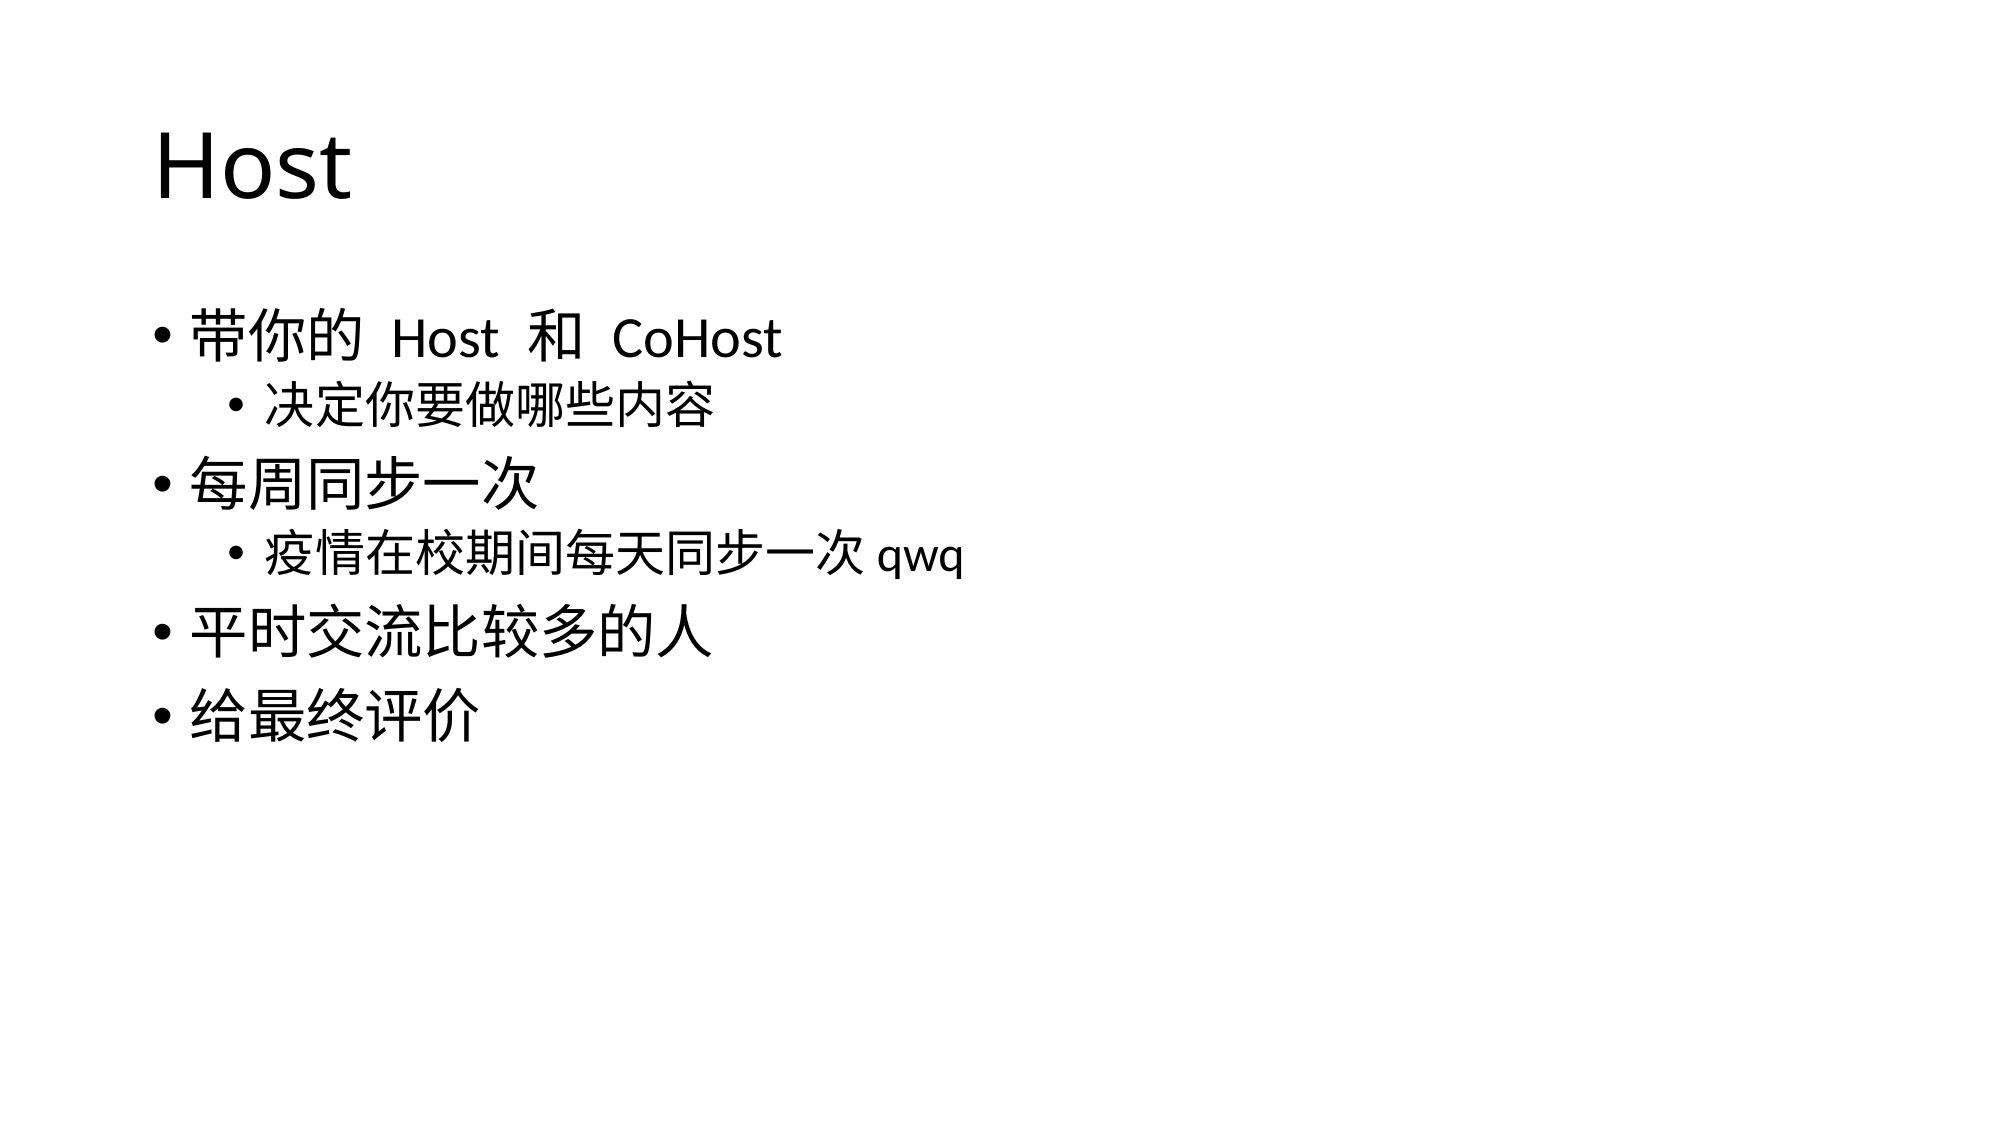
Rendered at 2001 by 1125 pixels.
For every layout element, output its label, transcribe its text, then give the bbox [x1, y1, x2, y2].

title Host [137, 59, 1863, 278]
list 带你的 Host 和 CoHost 决定你要做哪些内容 每周同步一次 疫情在校期间每天同步一次qwq 平时交流比较多的人 给最终评价 [137, 299, 1863, 1014]
